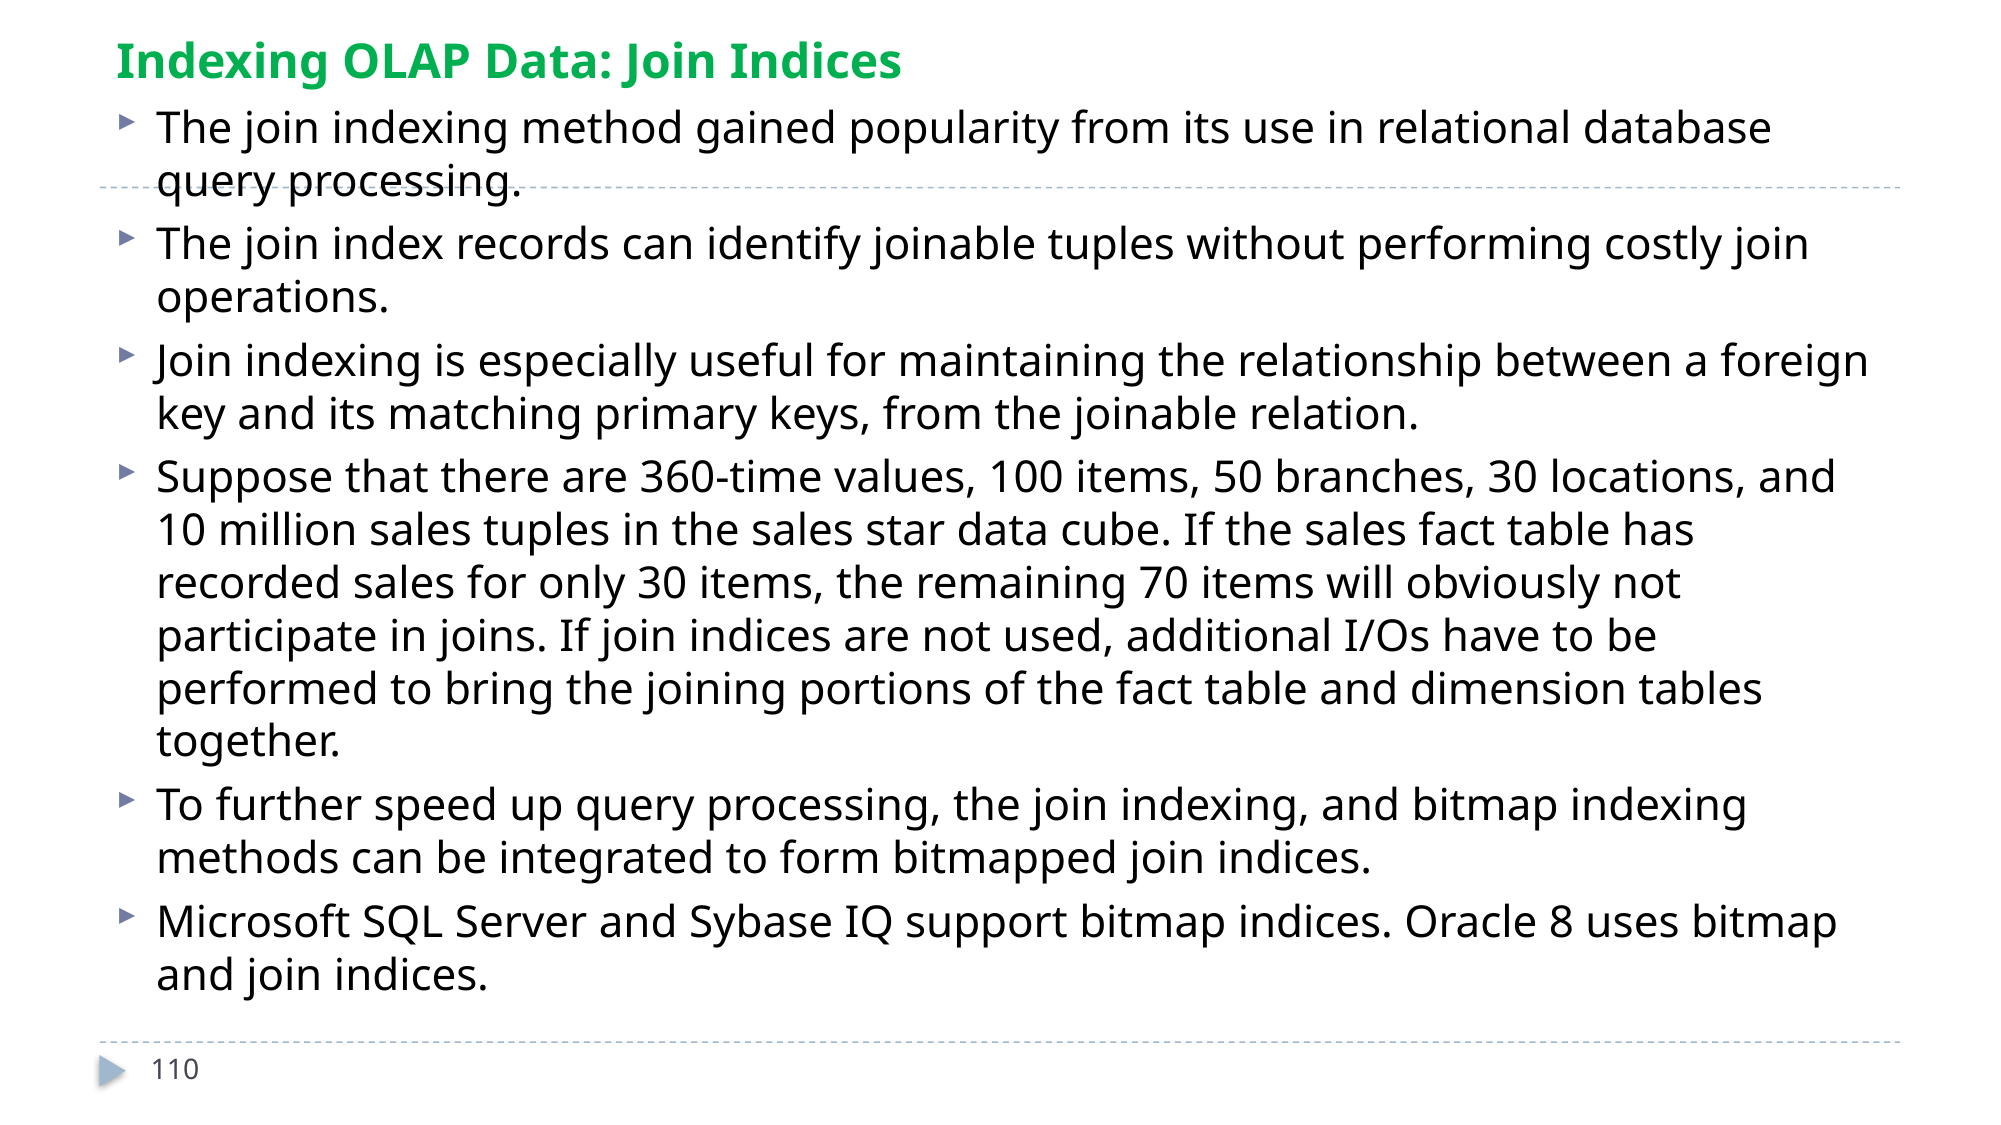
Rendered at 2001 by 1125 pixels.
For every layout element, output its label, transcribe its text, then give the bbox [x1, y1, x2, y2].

list Indexing OLAP Data: Join Indices The join indexing method gained popularity from its use in relational database query processing. The join index records can identify joinable tuples without performing costly join operations. Join indexing is especially useful for maintaining the relationship between a foreign key and its matching primary keys, from the joinable relation. Suppose that there are 360-time values, 100 items, 50 branches, 30 locations, and 10 million sales tuples in the sales star data cube. If the sales fact table has recorded sales for only 30 items, the remaining 70 items will obviously not participate in joins. If join indices are not used, additional I/Os have to be performed to bring the joining portions of the fact table and dimension tables together. To further speed up query processing, the join indexing, and bitmap indexing methods can be integrated to form bitmapped join indices. Microsoft SQL Server and Sybase IQ support bitmap indices. Oracle 8 uses bitmap and join indices. [99, 22, 1900, 1010]
slide_number 110 [133, 1042, 568, 1103]
